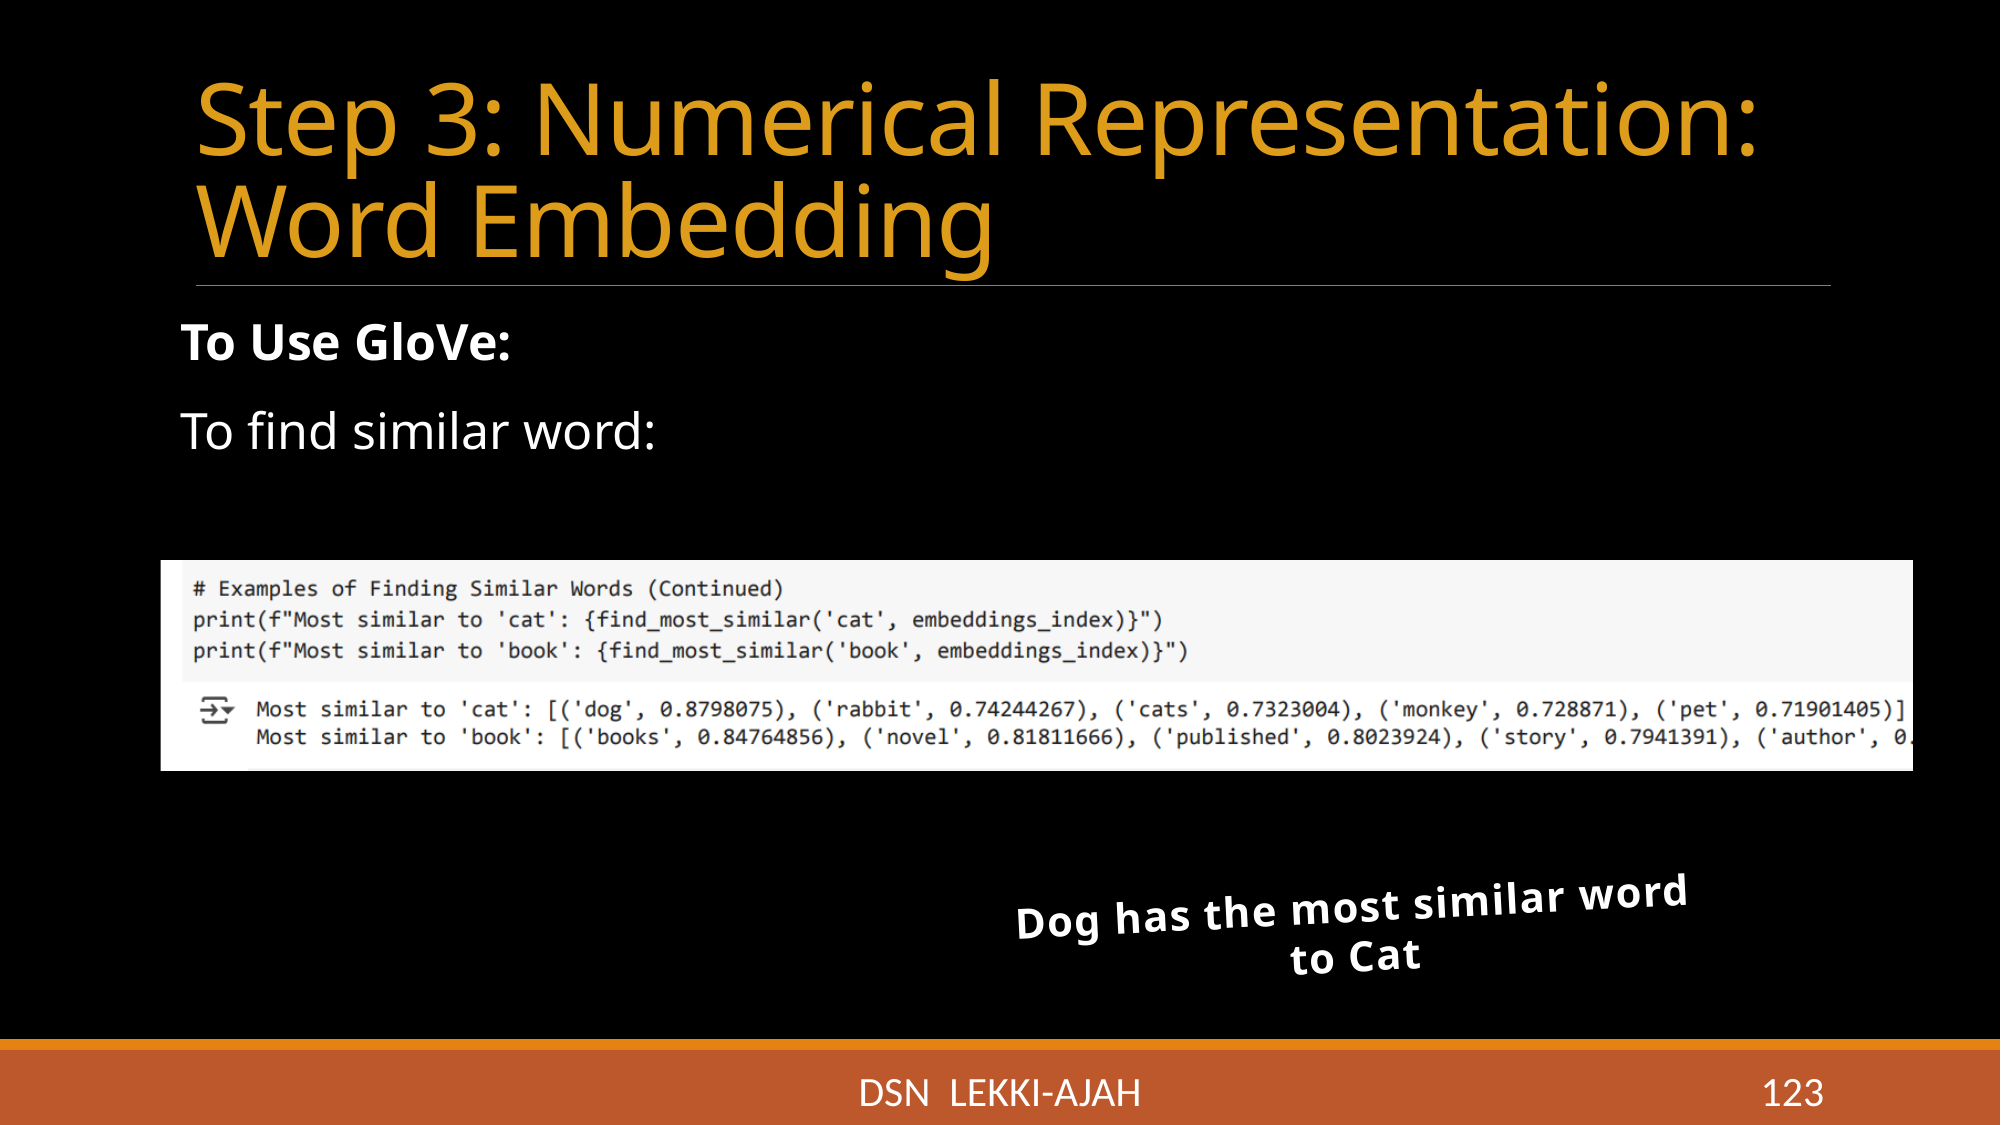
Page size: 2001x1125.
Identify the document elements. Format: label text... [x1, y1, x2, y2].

list To Use GloVe: To find similar word: [180, 302, 1891, 558]
text_box Dog has the most similar word to Cat [981, 853, 1727, 1007]
slide_number 123 [1624, 1059, 1840, 1120]
picture [160, 560, 1914, 772]
title Step 3: Numerical Representation: Word Embedding [180, 47, 1830, 285]
footer DSN LEKKI-AJAH [604, 1059, 1396, 1120]
list To Use GloVe: To find similar word: [180, 781, 1891, 1054]
text_box [277, 919, 933, 1054]
